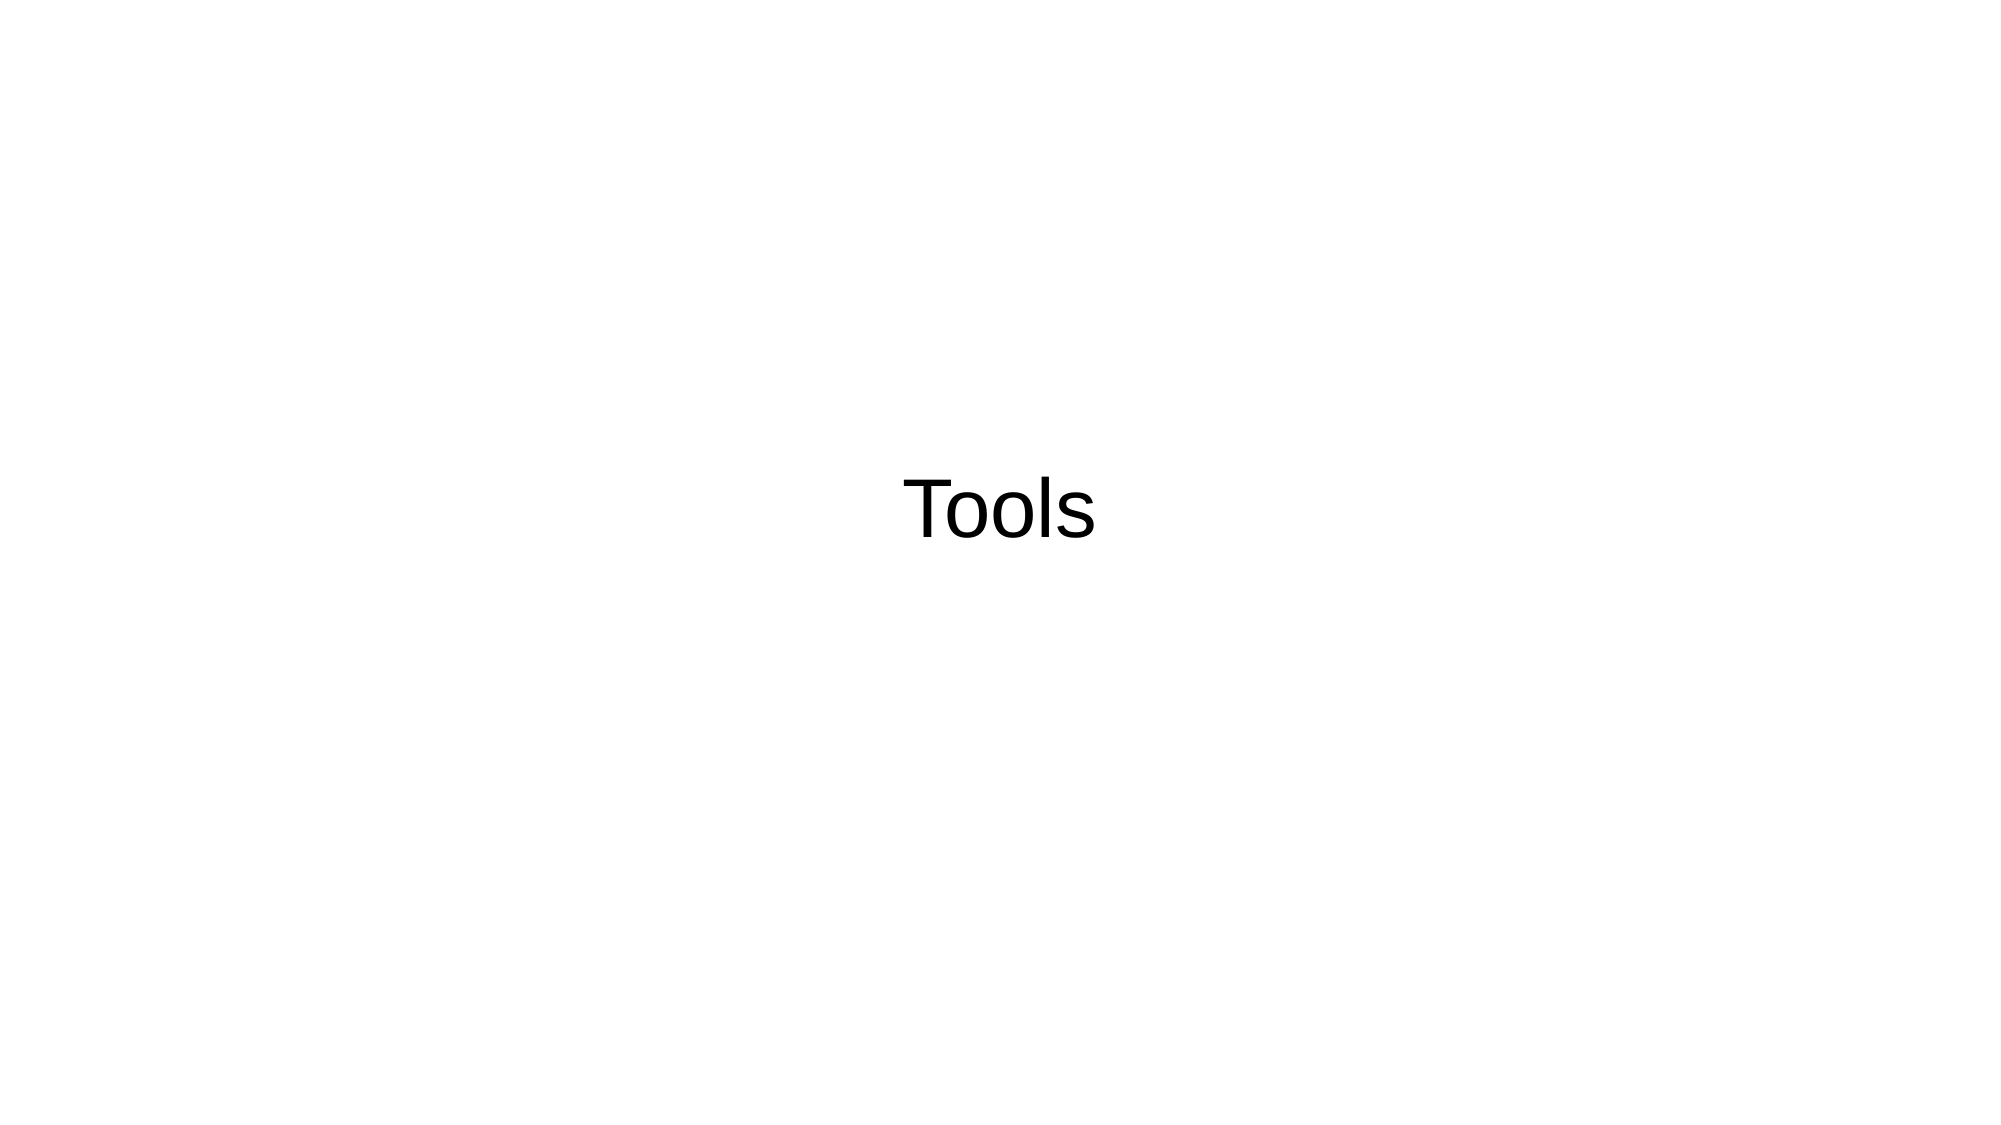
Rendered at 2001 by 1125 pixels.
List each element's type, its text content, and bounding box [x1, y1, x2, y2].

text_box Tools [887, 446, 1113, 562]
